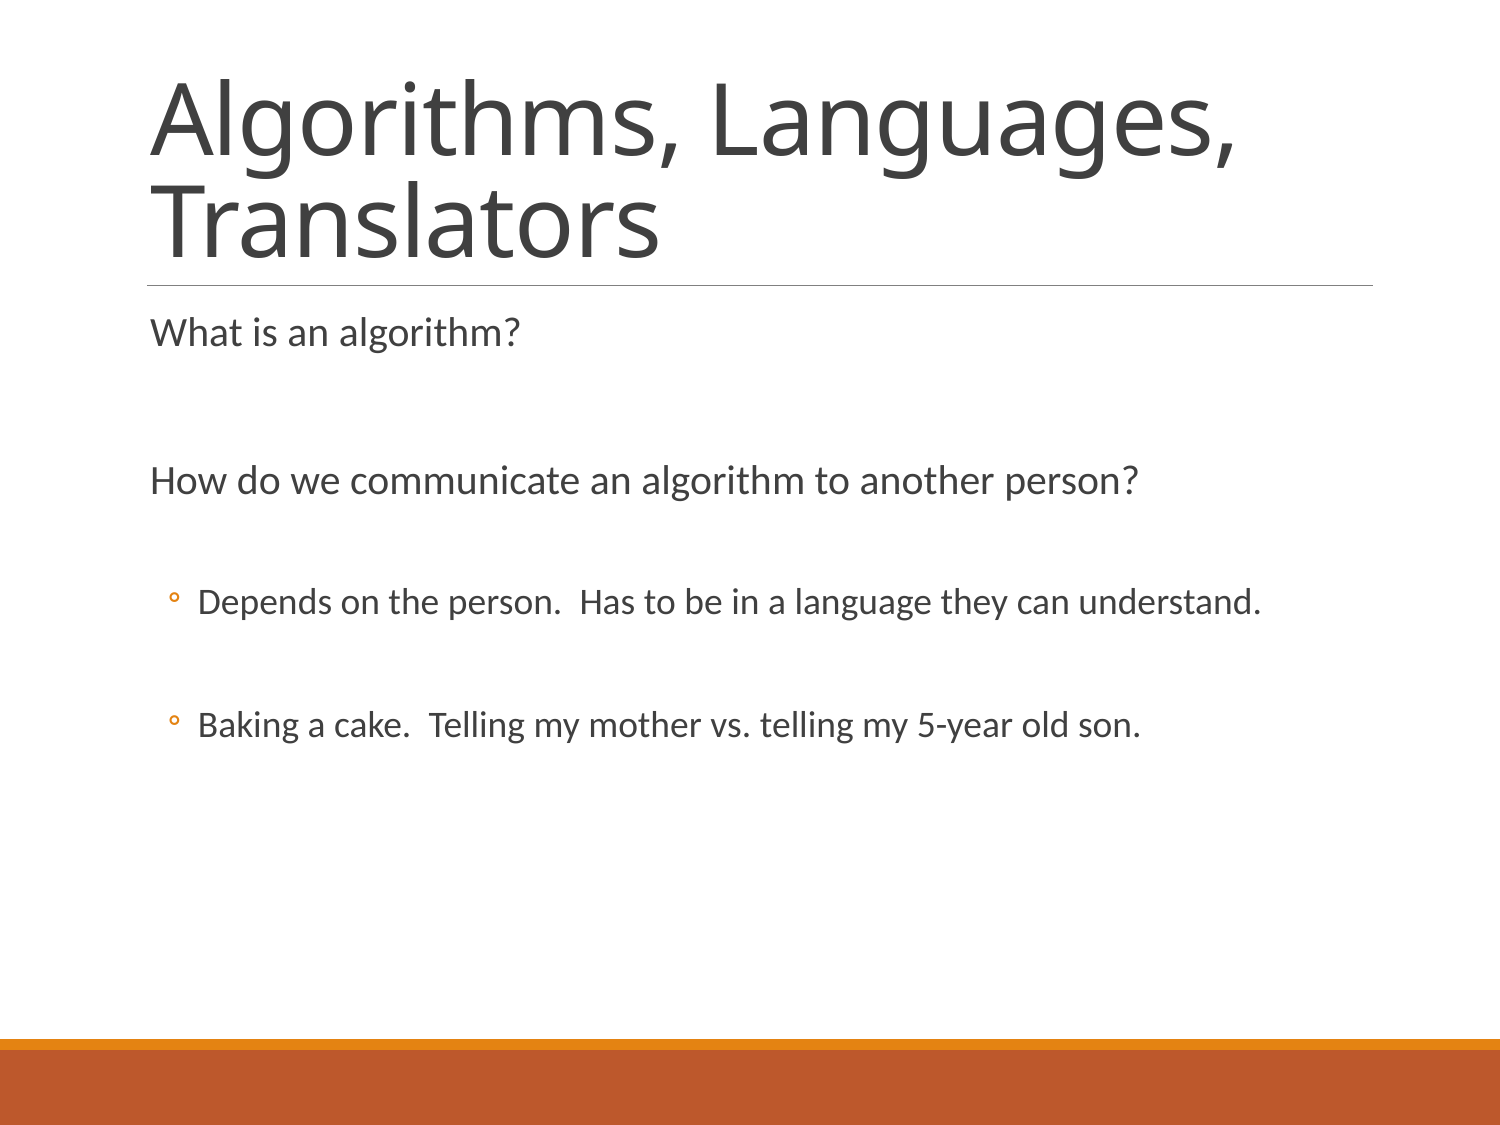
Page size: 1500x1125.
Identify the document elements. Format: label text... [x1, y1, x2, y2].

list What is an algorithm? How do we communicate an algorithm to another person? Depends on the person. Has to be in a language they can understand. Baking a cake. Telling my mother vs. telling my 5-year old son. [135, 302, 1373, 963]
title Algorithms, Languages, Translators [135, 47, 1373, 285]
